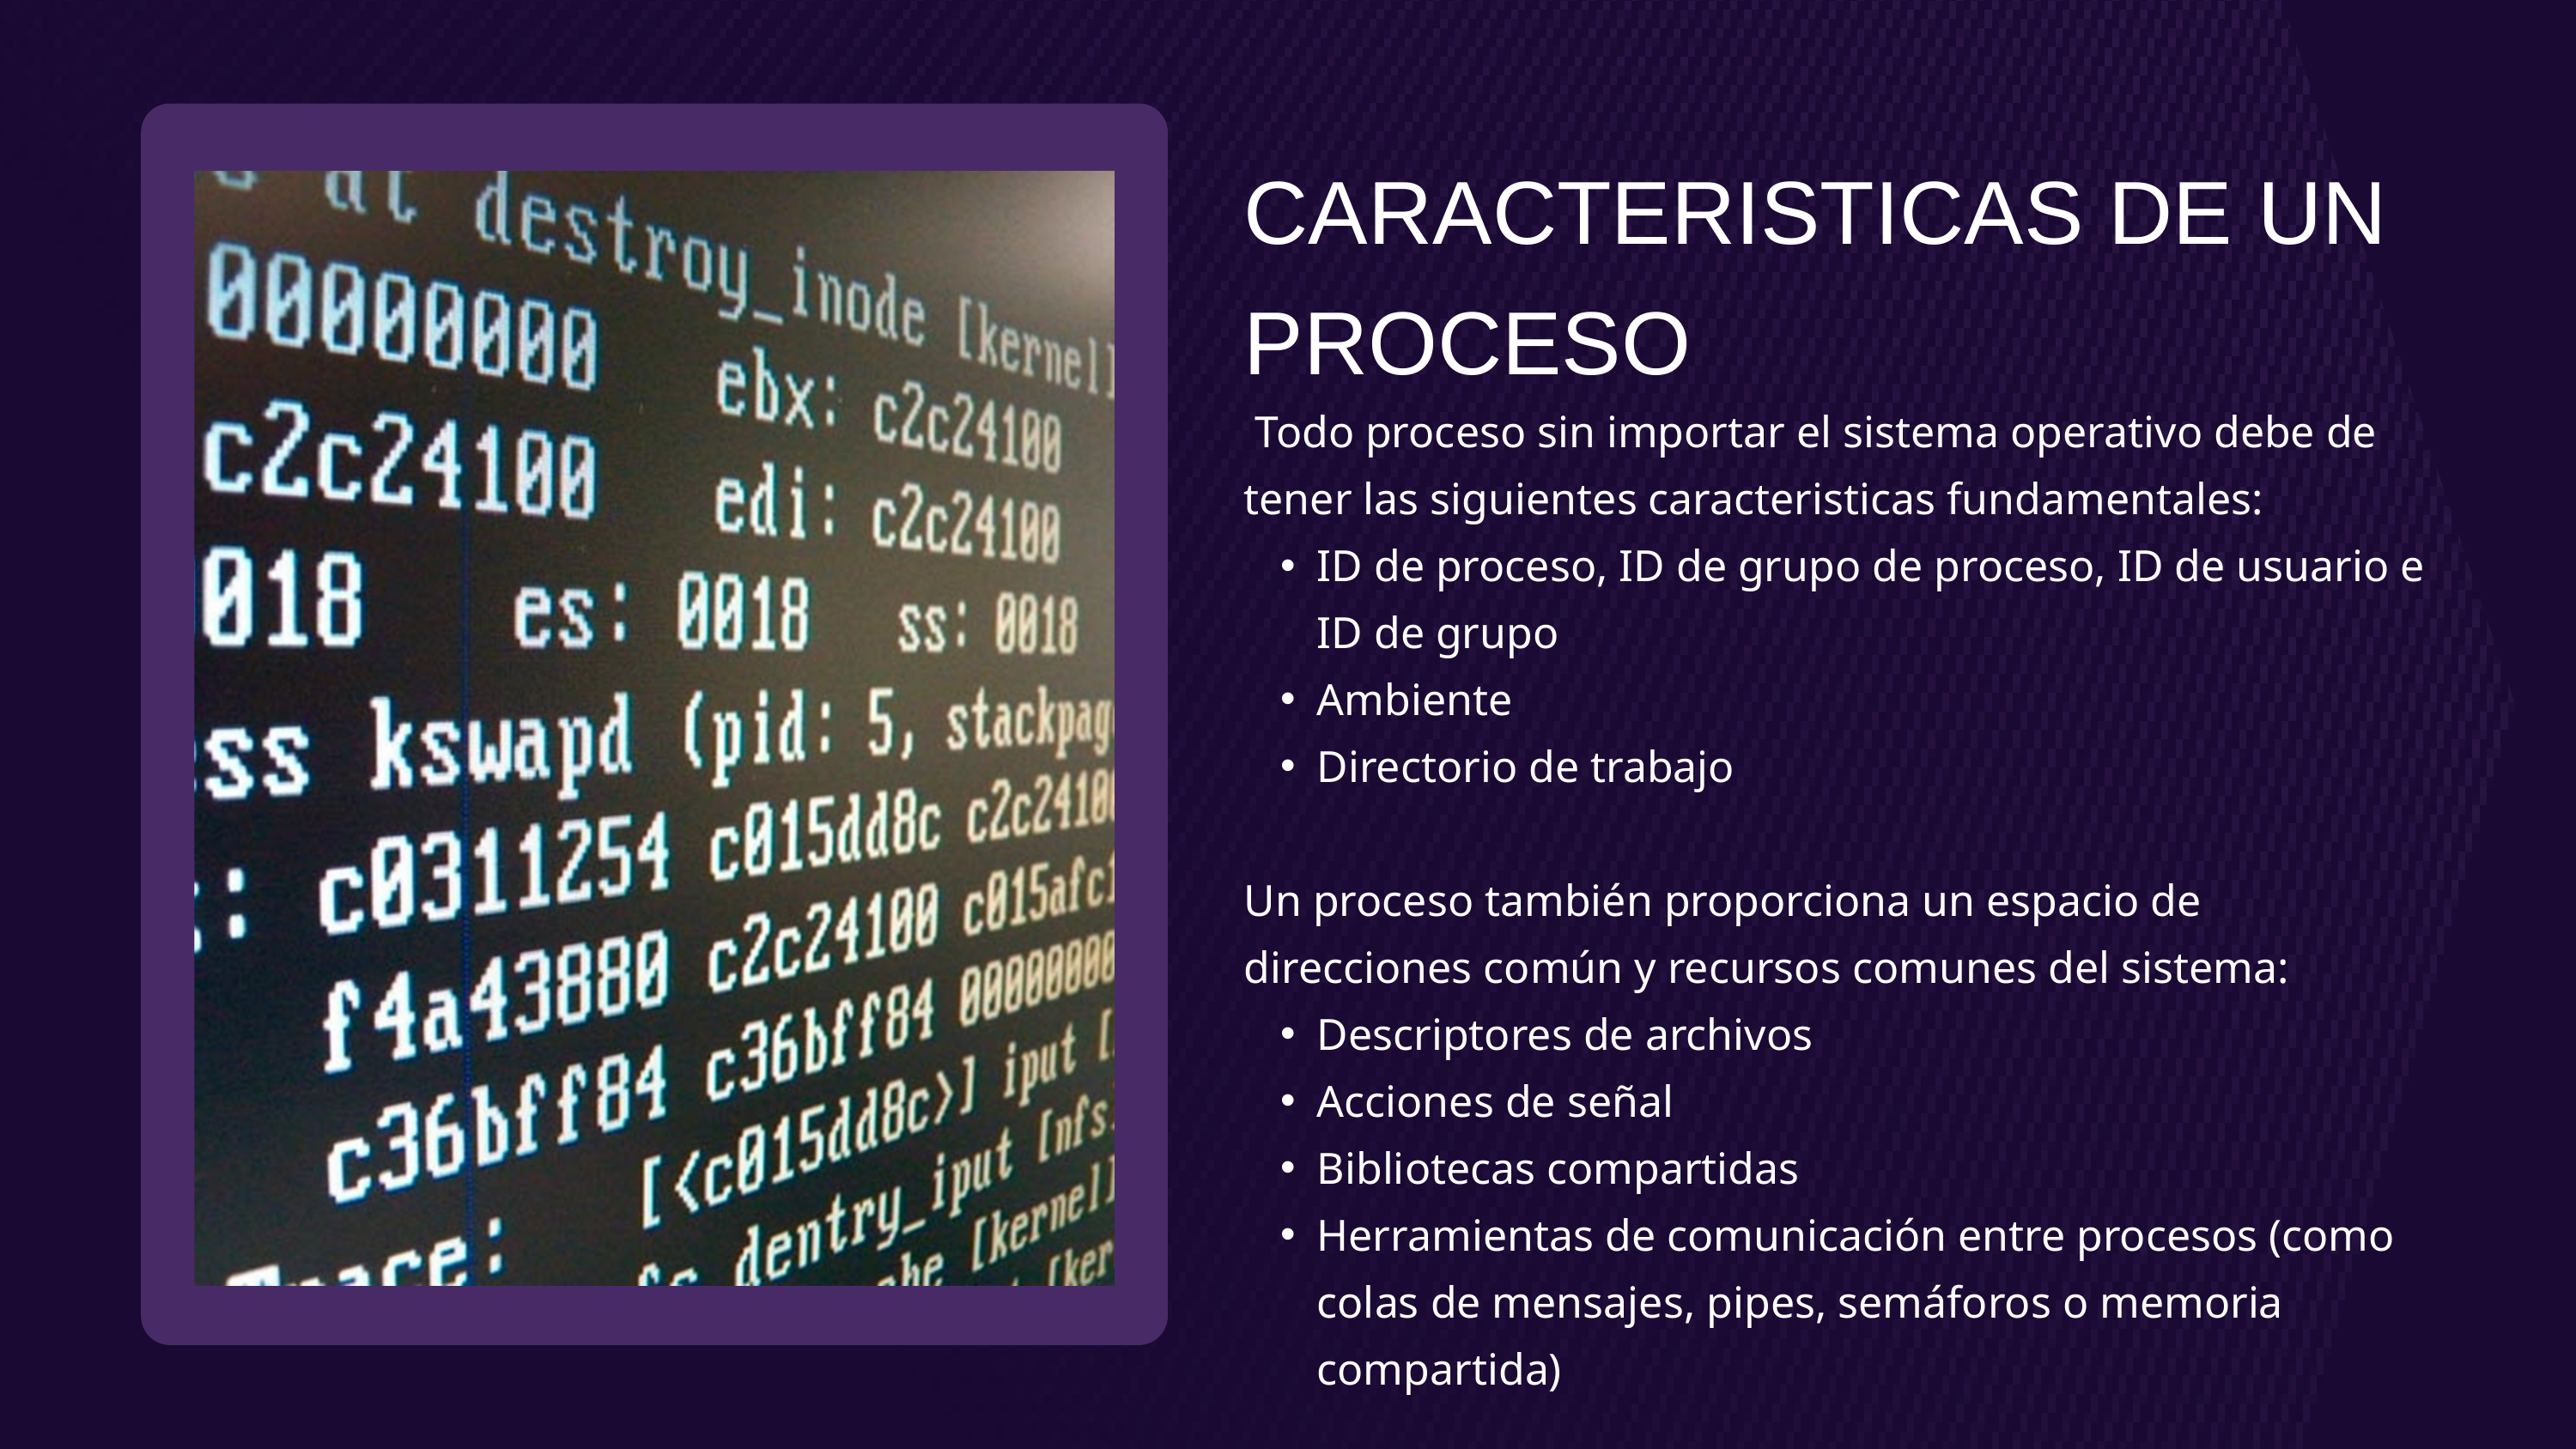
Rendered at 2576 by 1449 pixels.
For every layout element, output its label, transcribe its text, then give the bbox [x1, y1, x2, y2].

text_box Todo proceso sin importar el sistema operativo debe de tener las siguientes caracteristicas fundamentales: ID de proceso, ID de grupo de proceso, ID de usuario e ID de grupo Ambiente Directorio de trabajo Un proceso también proporciona un espacio de direcciones común y recursos comunes del sistema: Descriptores de archivos Acciones de señal Bibliotecas compartidas Herramientas de comunicación entre procesos (como colas de mensajes, pipes, semáforos o memoria compartida) [1243, 392, 2435, 1394]
text_box CARACTERISTICAS DE UN PROCESO [1243, 132, 2435, 392]
text_box [0, 0, 2576, 1449]
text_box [140, 88, 1169, 1346]
